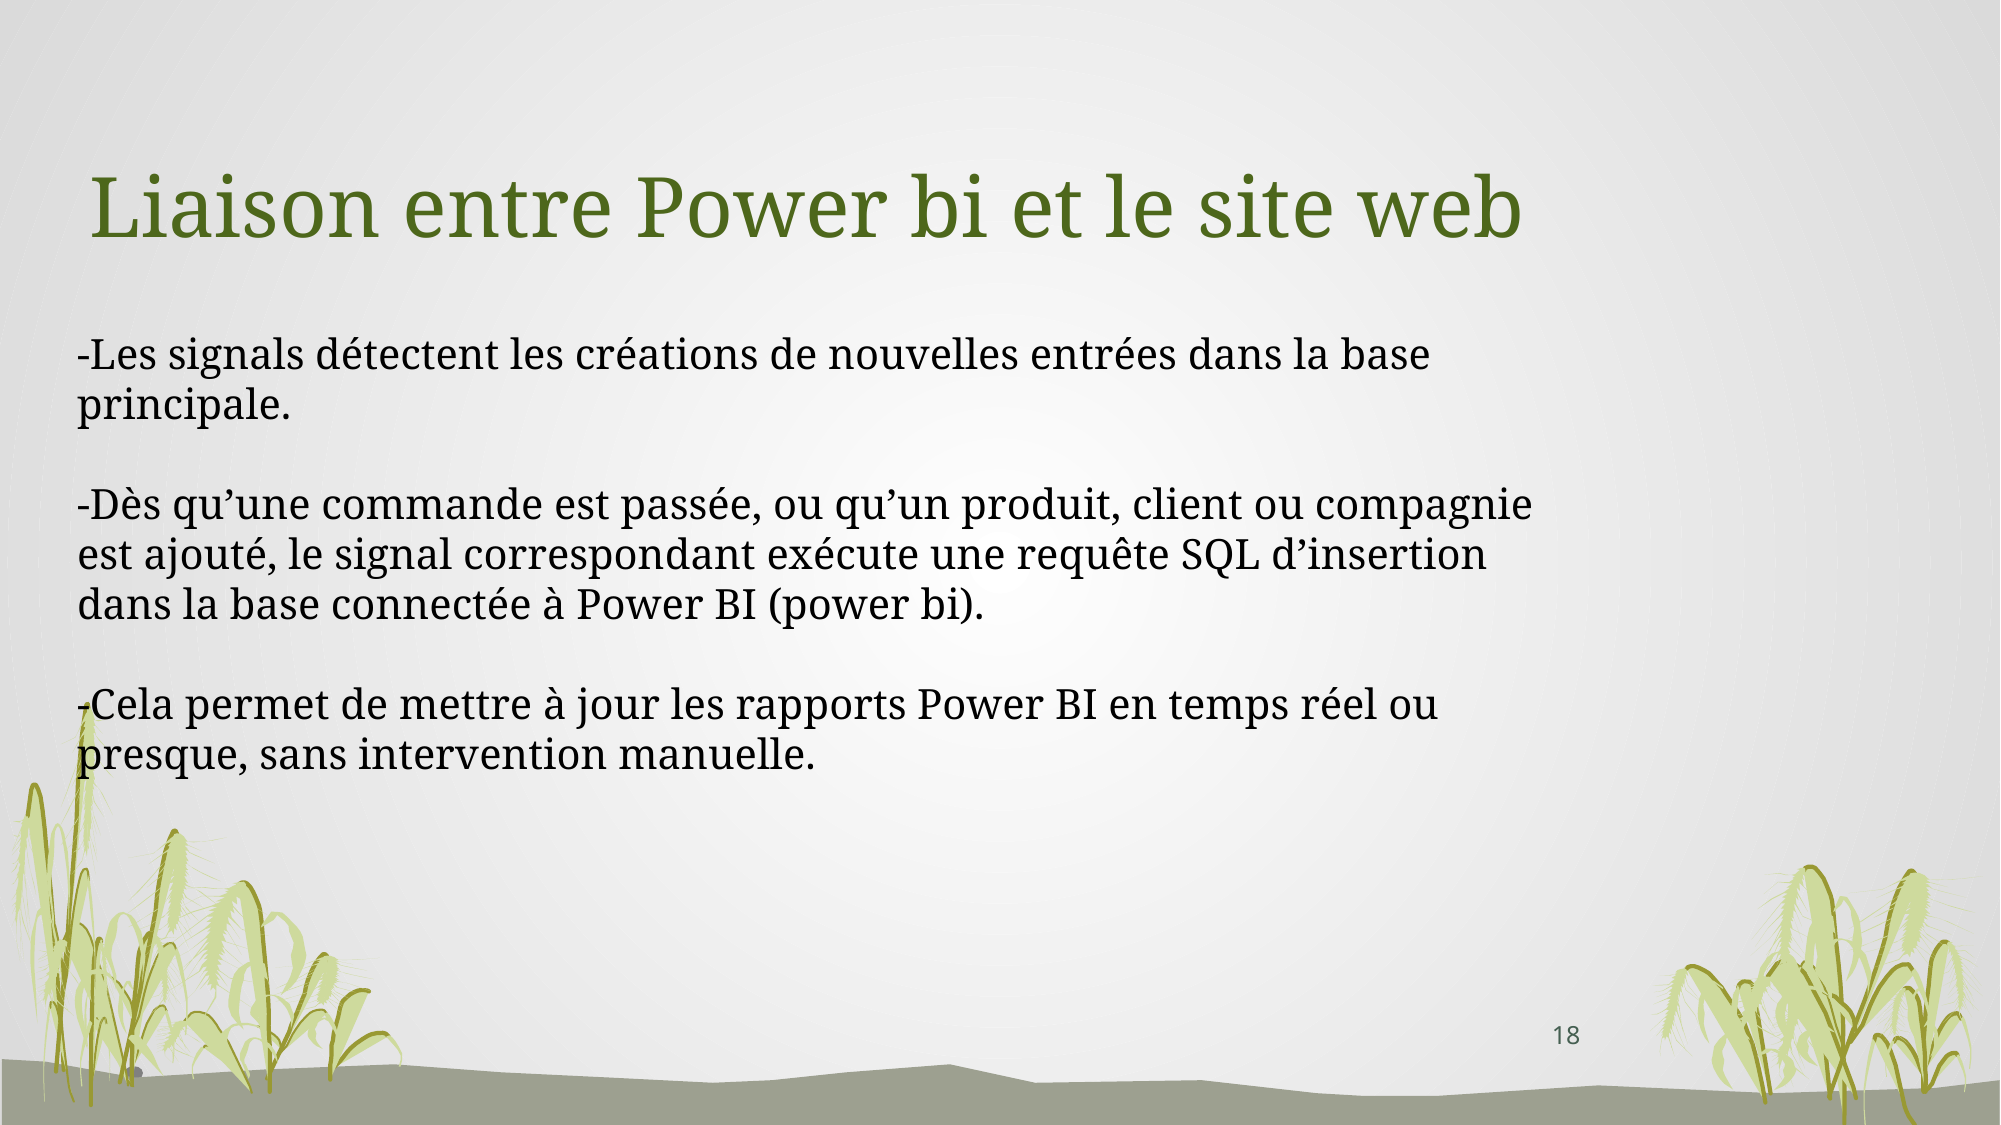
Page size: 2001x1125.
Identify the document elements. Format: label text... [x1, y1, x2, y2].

slide_number 18 [1547, 1006, 1671, 1067]
text_box -Les signals détectent les créations de nouvelles entrées dans la base principale. -Dès qu’une commande est passée, ou qu’un produit, client ou compagnie est ajouté, le signal correspondant exécute une requête SQL d’insertion dans la base connectée à Power BI (power bi). -Cela permet de mettre à jour les rapports Power BI en temps réel ou presque, sans intervention manuelle. [62, 320, 1578, 786]
text_box Liaison entre Power bi et le site web [0, 146, 1546, 262]
